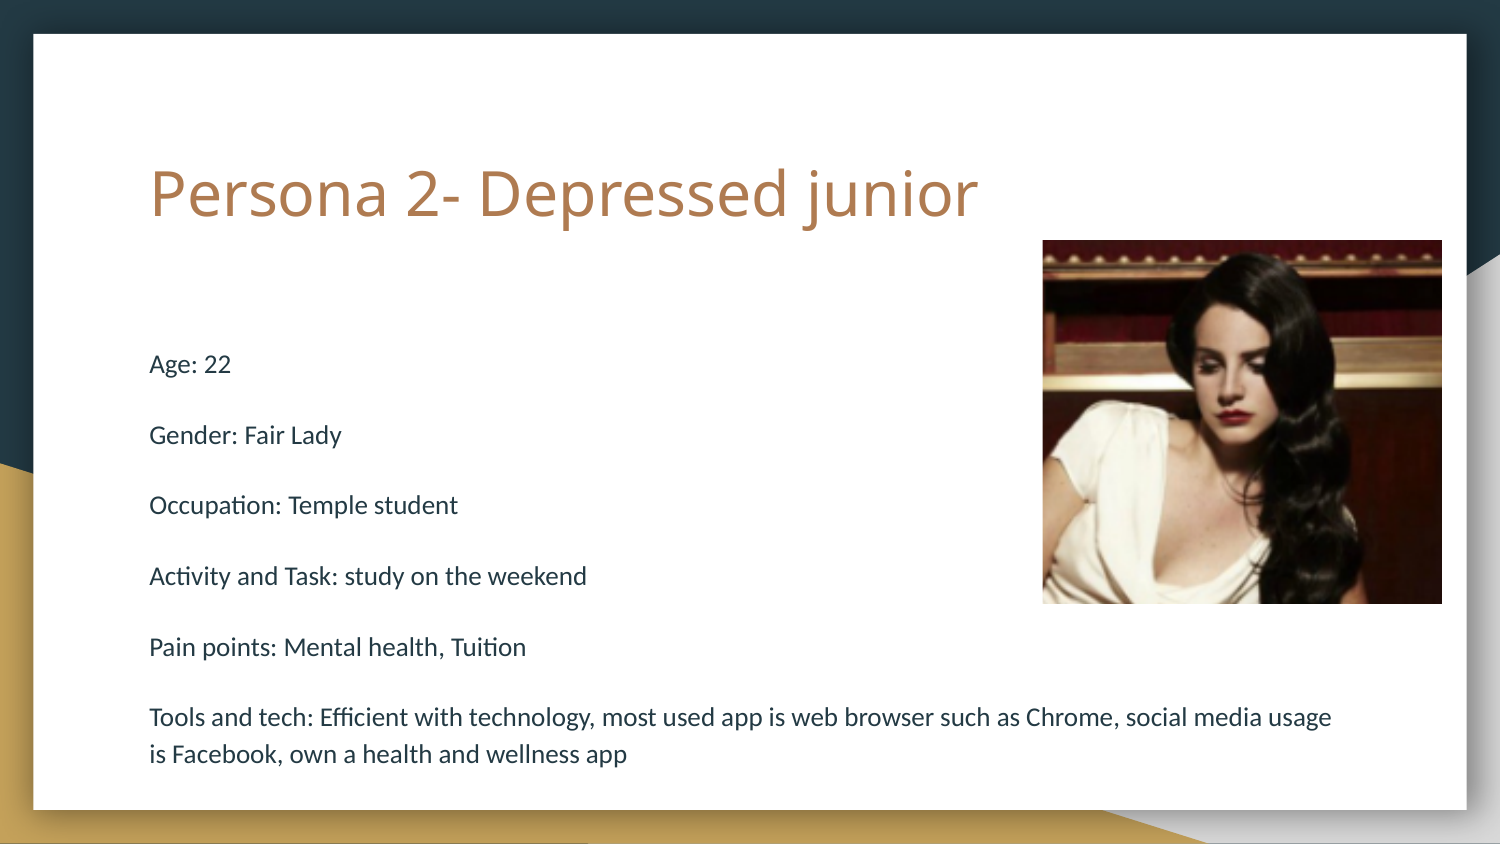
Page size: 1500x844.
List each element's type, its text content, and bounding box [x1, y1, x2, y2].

picture [1042, 240, 1443, 604]
list Age: 22 Gender: Fair Lady Occupation: Temple student Activity and Task: study on the weekend Pain points: Mental health, Tuition Tools and tech: Efficient with technology, most used app is web browser such as Chrome, social media usage is Facebook, own a health and wellness app [134, 326, 1366, 729]
title Persona 2- Depressed junior [134, 138, 1366, 296]
